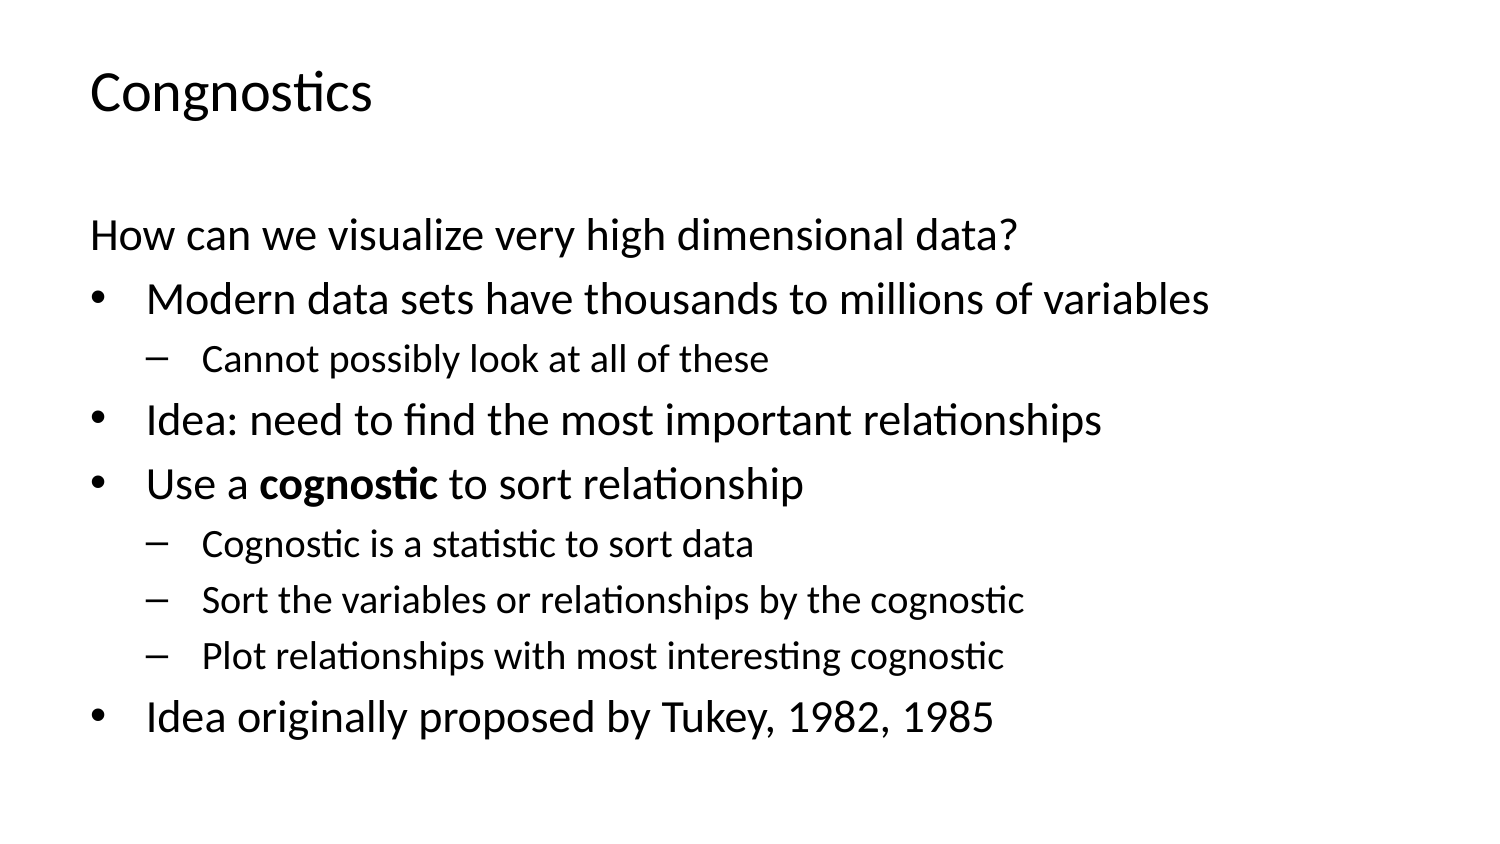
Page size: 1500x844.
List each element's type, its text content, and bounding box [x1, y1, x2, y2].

list How can we visualize very high dimensional data? Modern data sets have thousands to millions of variables Cannot possibly look at all of these Idea: need to find the most important relationships Use a cognostic to sort relationship Cognostic is a statistic to sort data Sort the variables or relationships by the cognostic Plot relationships with most interesting cognostic Idea originally proposed by Tukey, 1982, 1985 [75, 196, 1425, 754]
title Congnostics [75, 33, 1425, 142]
